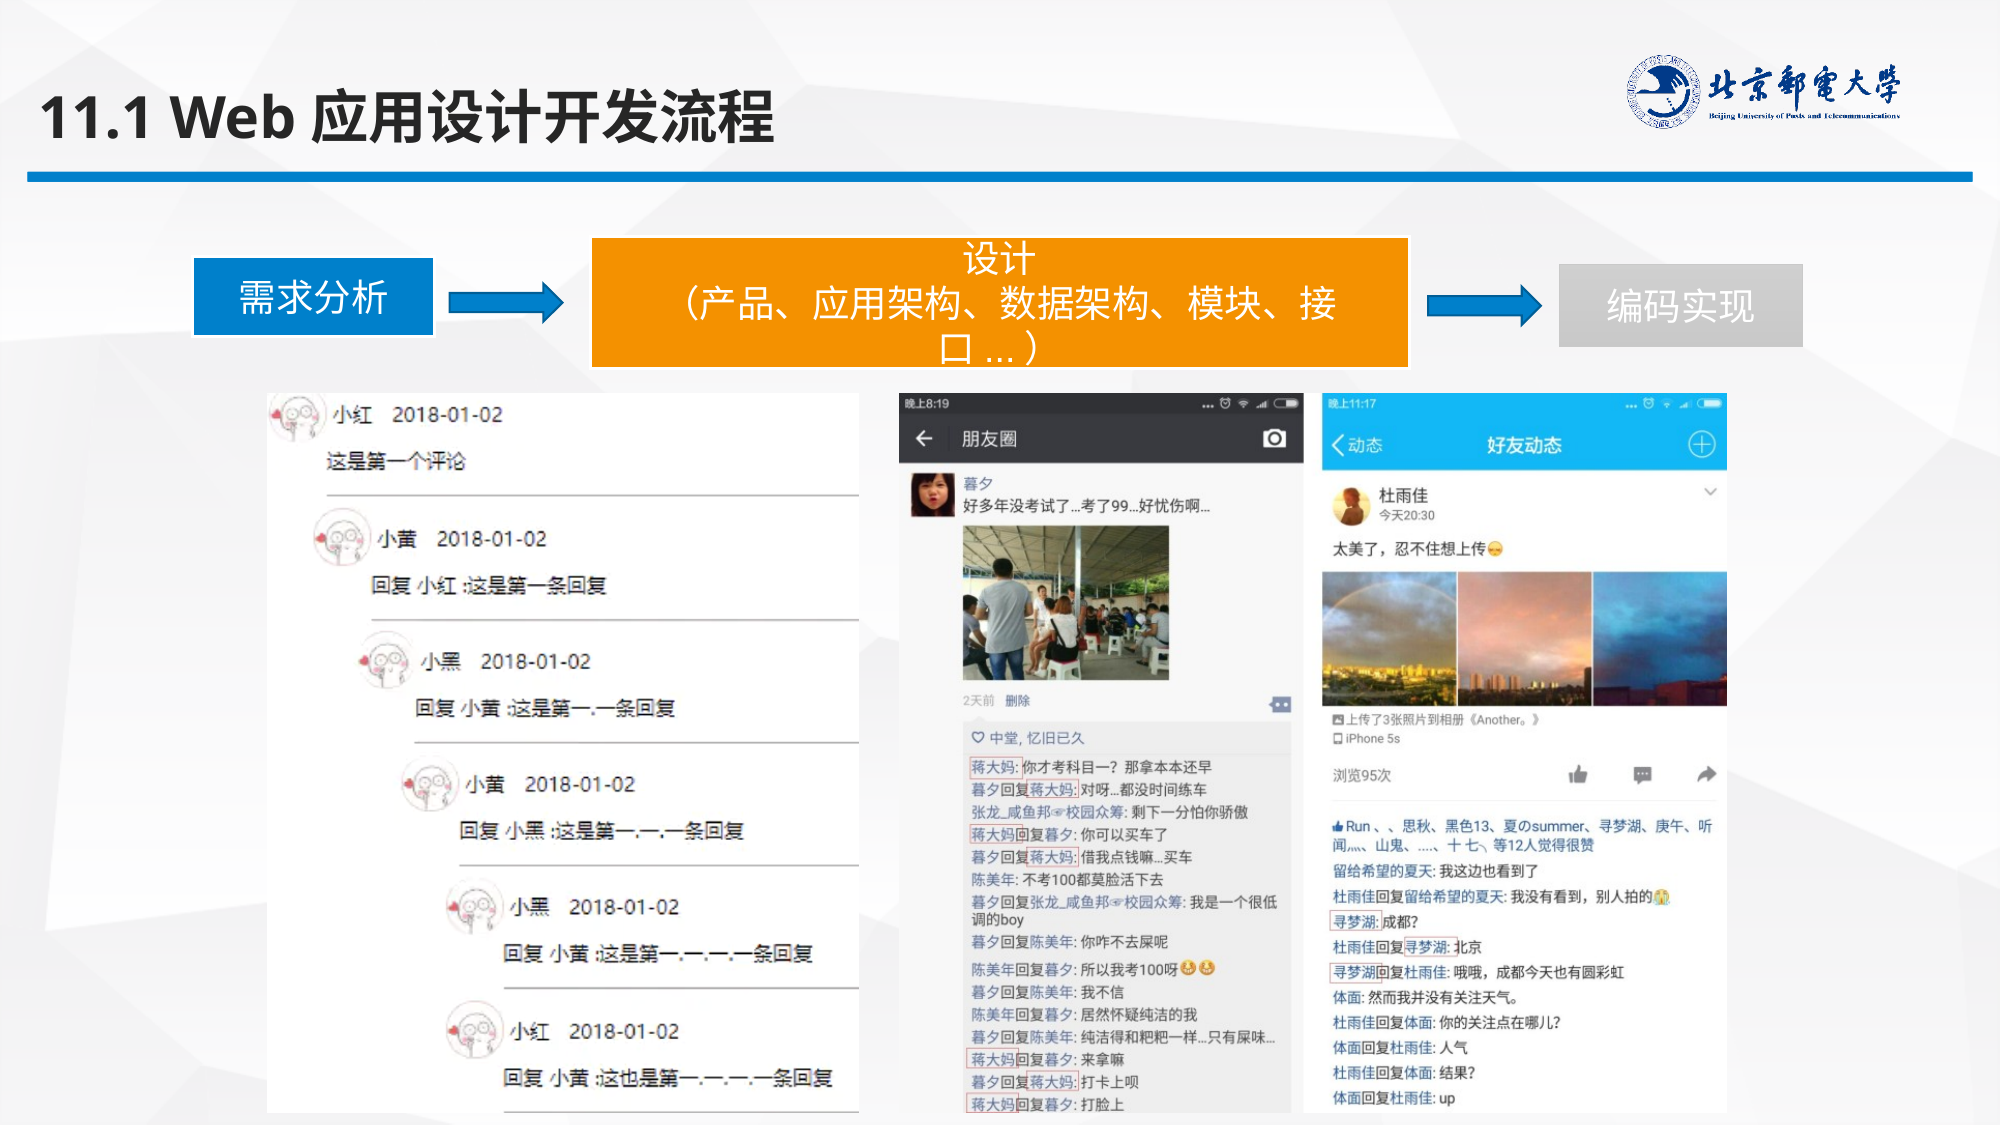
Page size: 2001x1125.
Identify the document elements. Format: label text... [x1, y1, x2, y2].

text_box [26, 171, 1973, 183]
picture [0, 0, 2000, 1125]
text_box 11.1 Web应用设计开发流程 [23, 73, 900, 158]
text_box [192, 236, 1803, 369]
